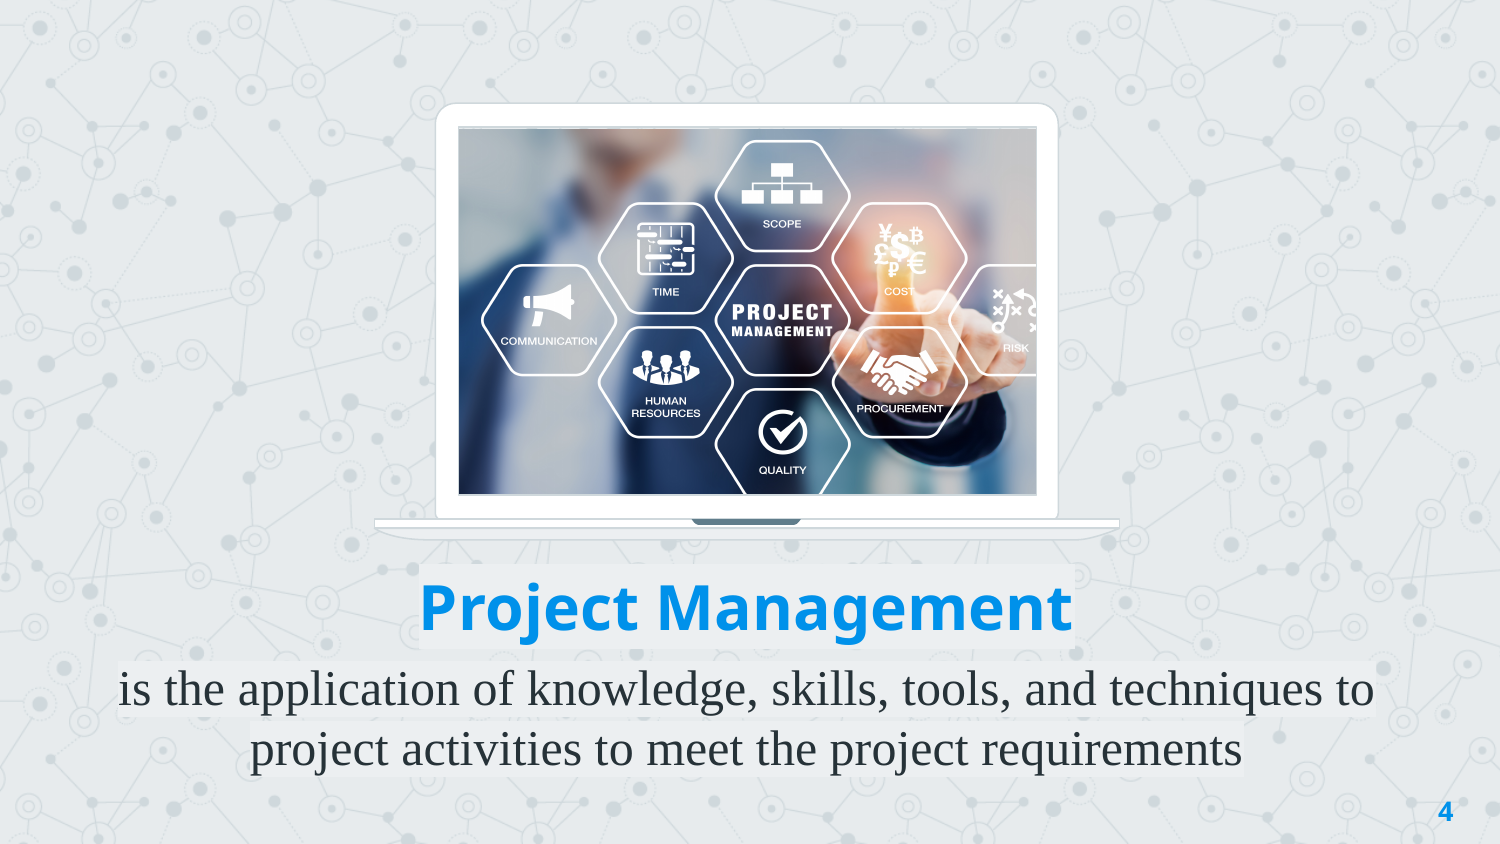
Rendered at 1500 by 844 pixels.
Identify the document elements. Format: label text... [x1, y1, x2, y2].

slide_number 4 [1378, 779, 1469, 844]
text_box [374, 102, 1120, 540]
list Project Management is the application of knowledge, skills, tools, and techniques to project activities to meet the project requirements [75, 520, 1419, 791]
